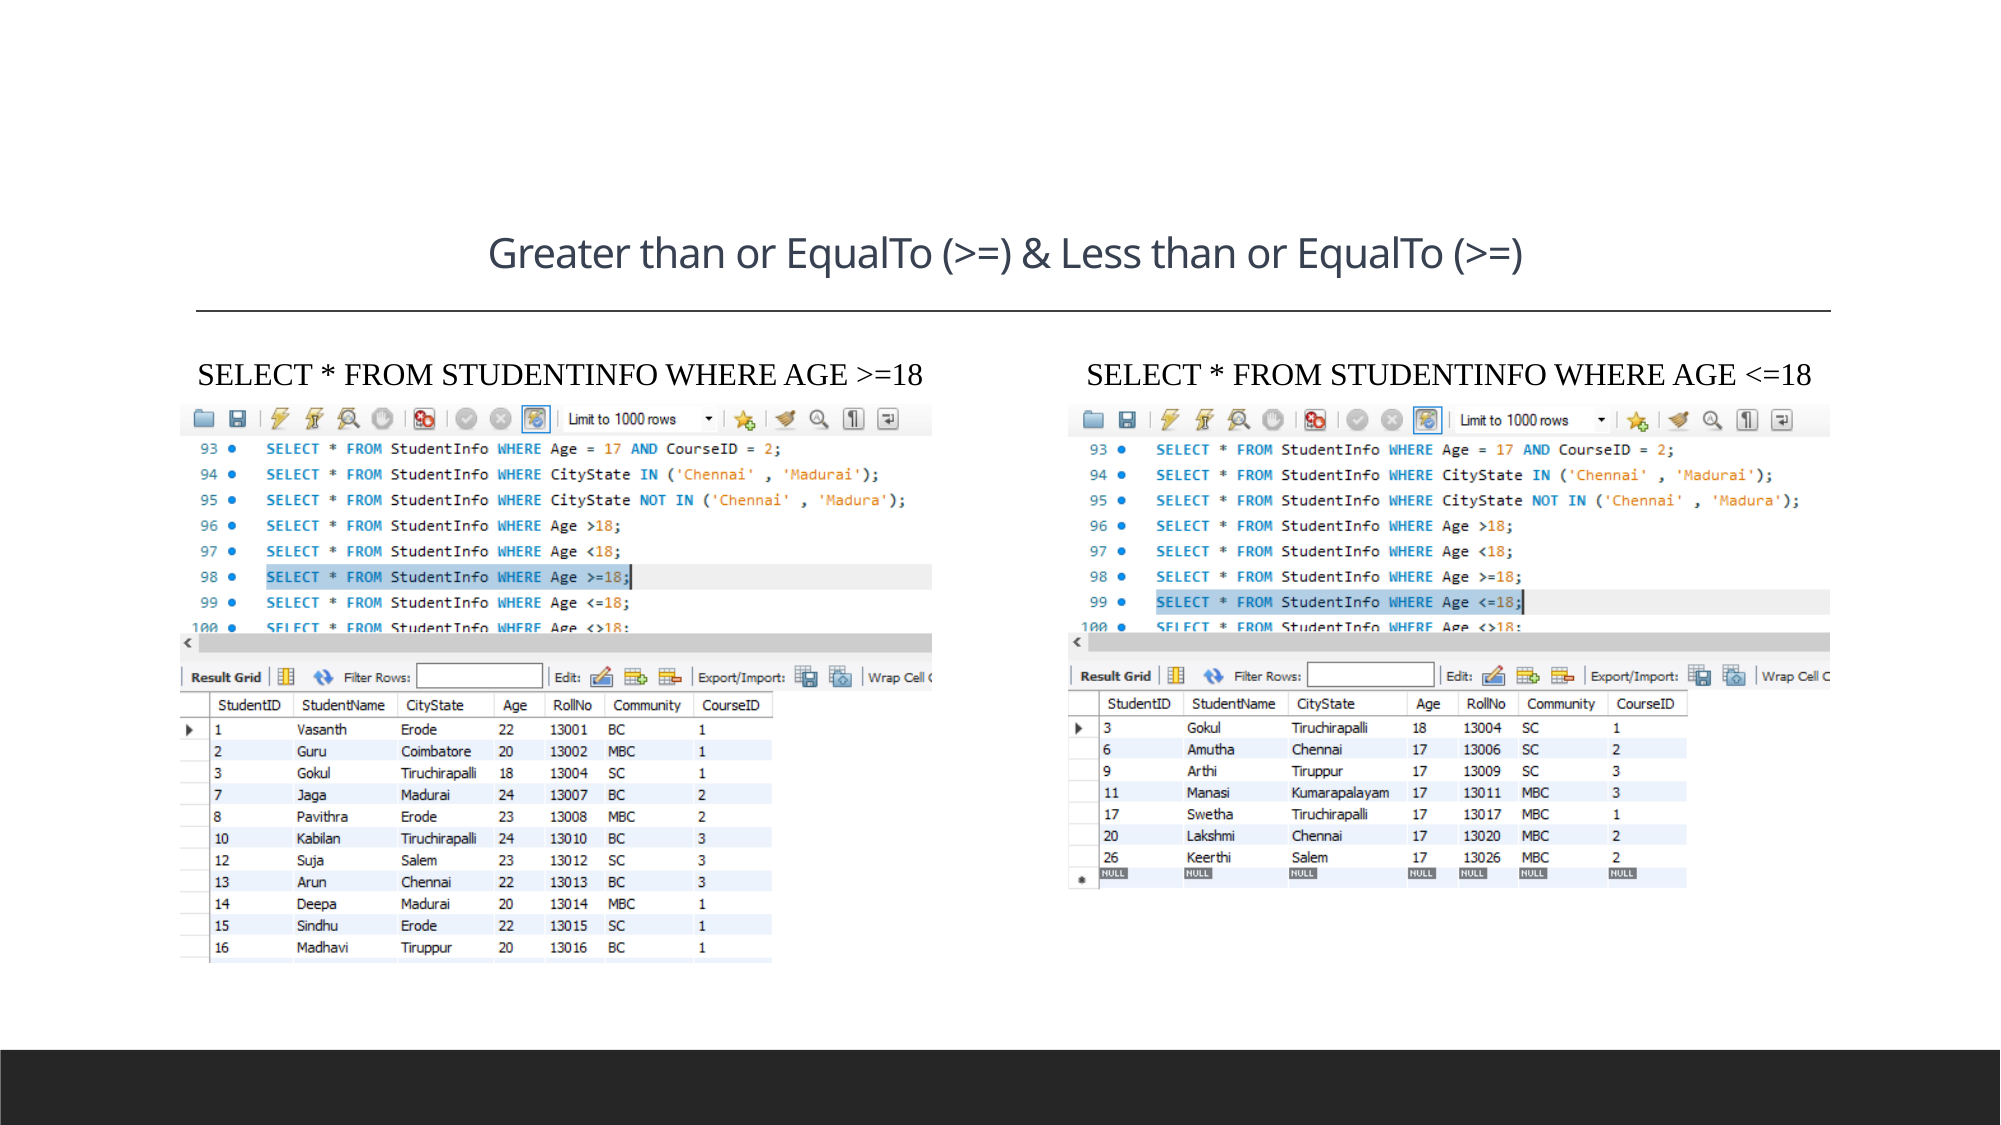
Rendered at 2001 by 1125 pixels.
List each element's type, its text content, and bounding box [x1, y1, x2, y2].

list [179, 404, 932, 964]
title Greater than or EqualTo (>=) & Less than or EqualTo (>=) [180, 47, 1830, 285]
list SELECT * FROM StudentInfo WHERE Age >=18 [180, 337, 942, 405]
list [1068, 404, 1831, 964]
list SELECT * FROM StudentInfo WHERE Age <=18 [1068, 337, 1830, 403]
